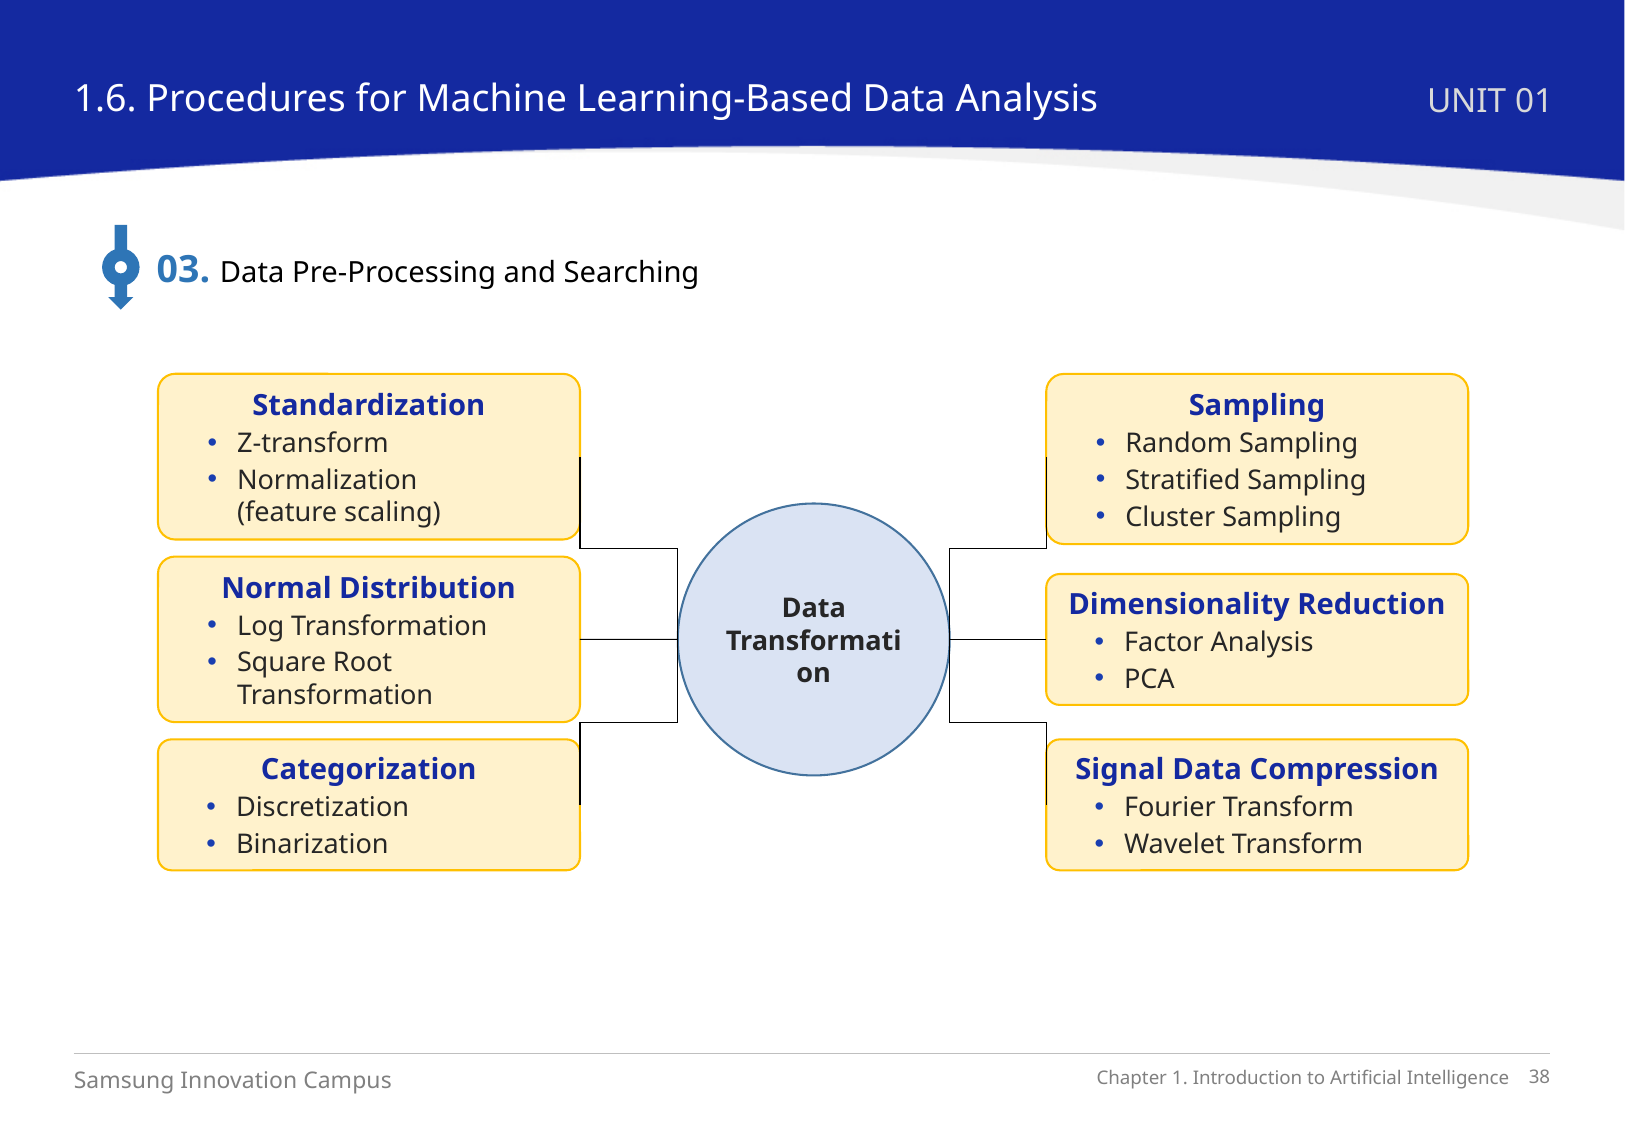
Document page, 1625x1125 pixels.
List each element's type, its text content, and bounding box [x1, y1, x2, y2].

text_box 03. Data Pre-Processing and Searching [156, 232, 872, 303]
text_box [157, 373, 1469, 871]
picture [0, 0, 1625, 1125]
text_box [108, 224, 134, 310]
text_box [73, 73, 1554, 120]
